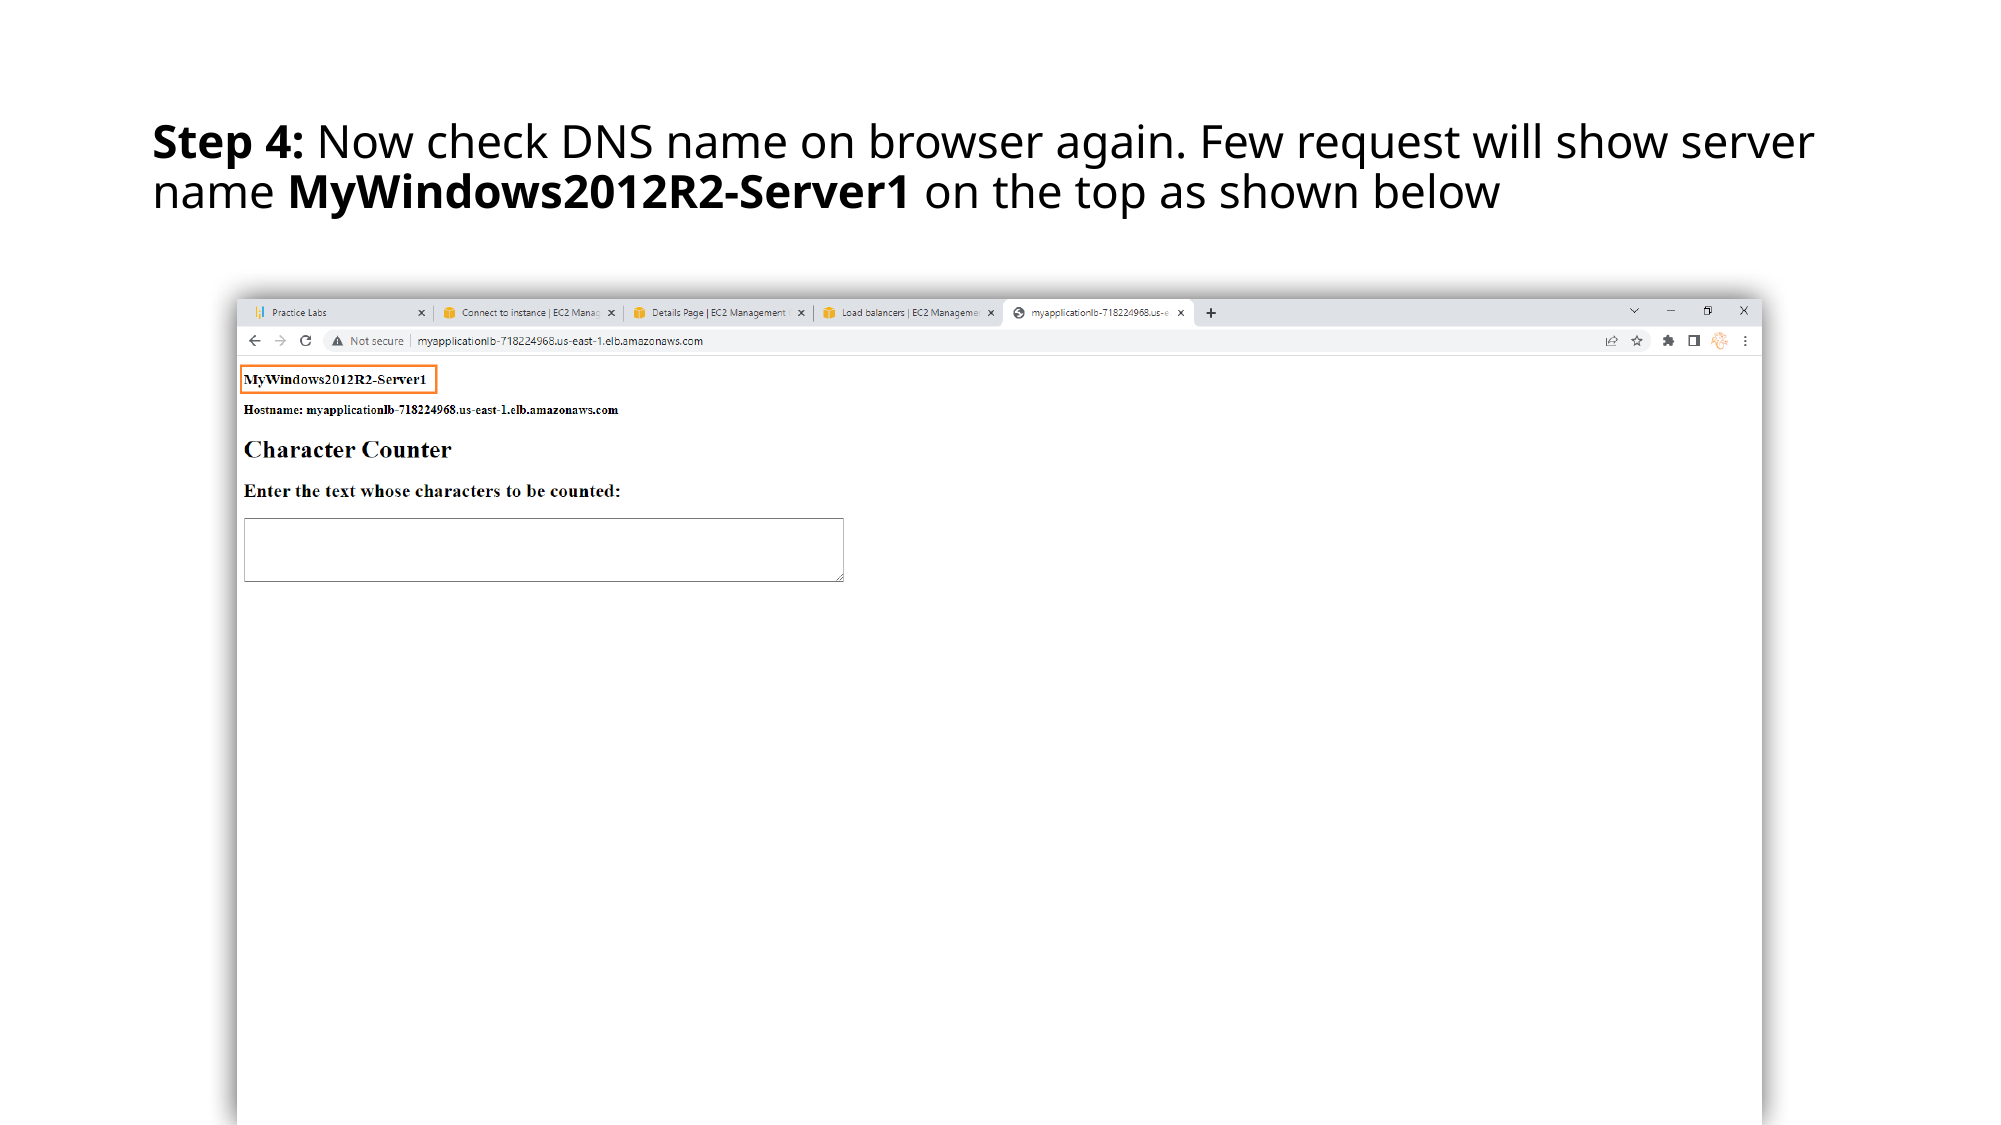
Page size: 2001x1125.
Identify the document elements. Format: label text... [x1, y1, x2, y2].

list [237, 299, 1763, 1125]
title Step 4: Now check DNS name on browser again. Few request will show server name MyWindows2012R2-Server1 on the top as shown below [137, 59, 1863, 278]
